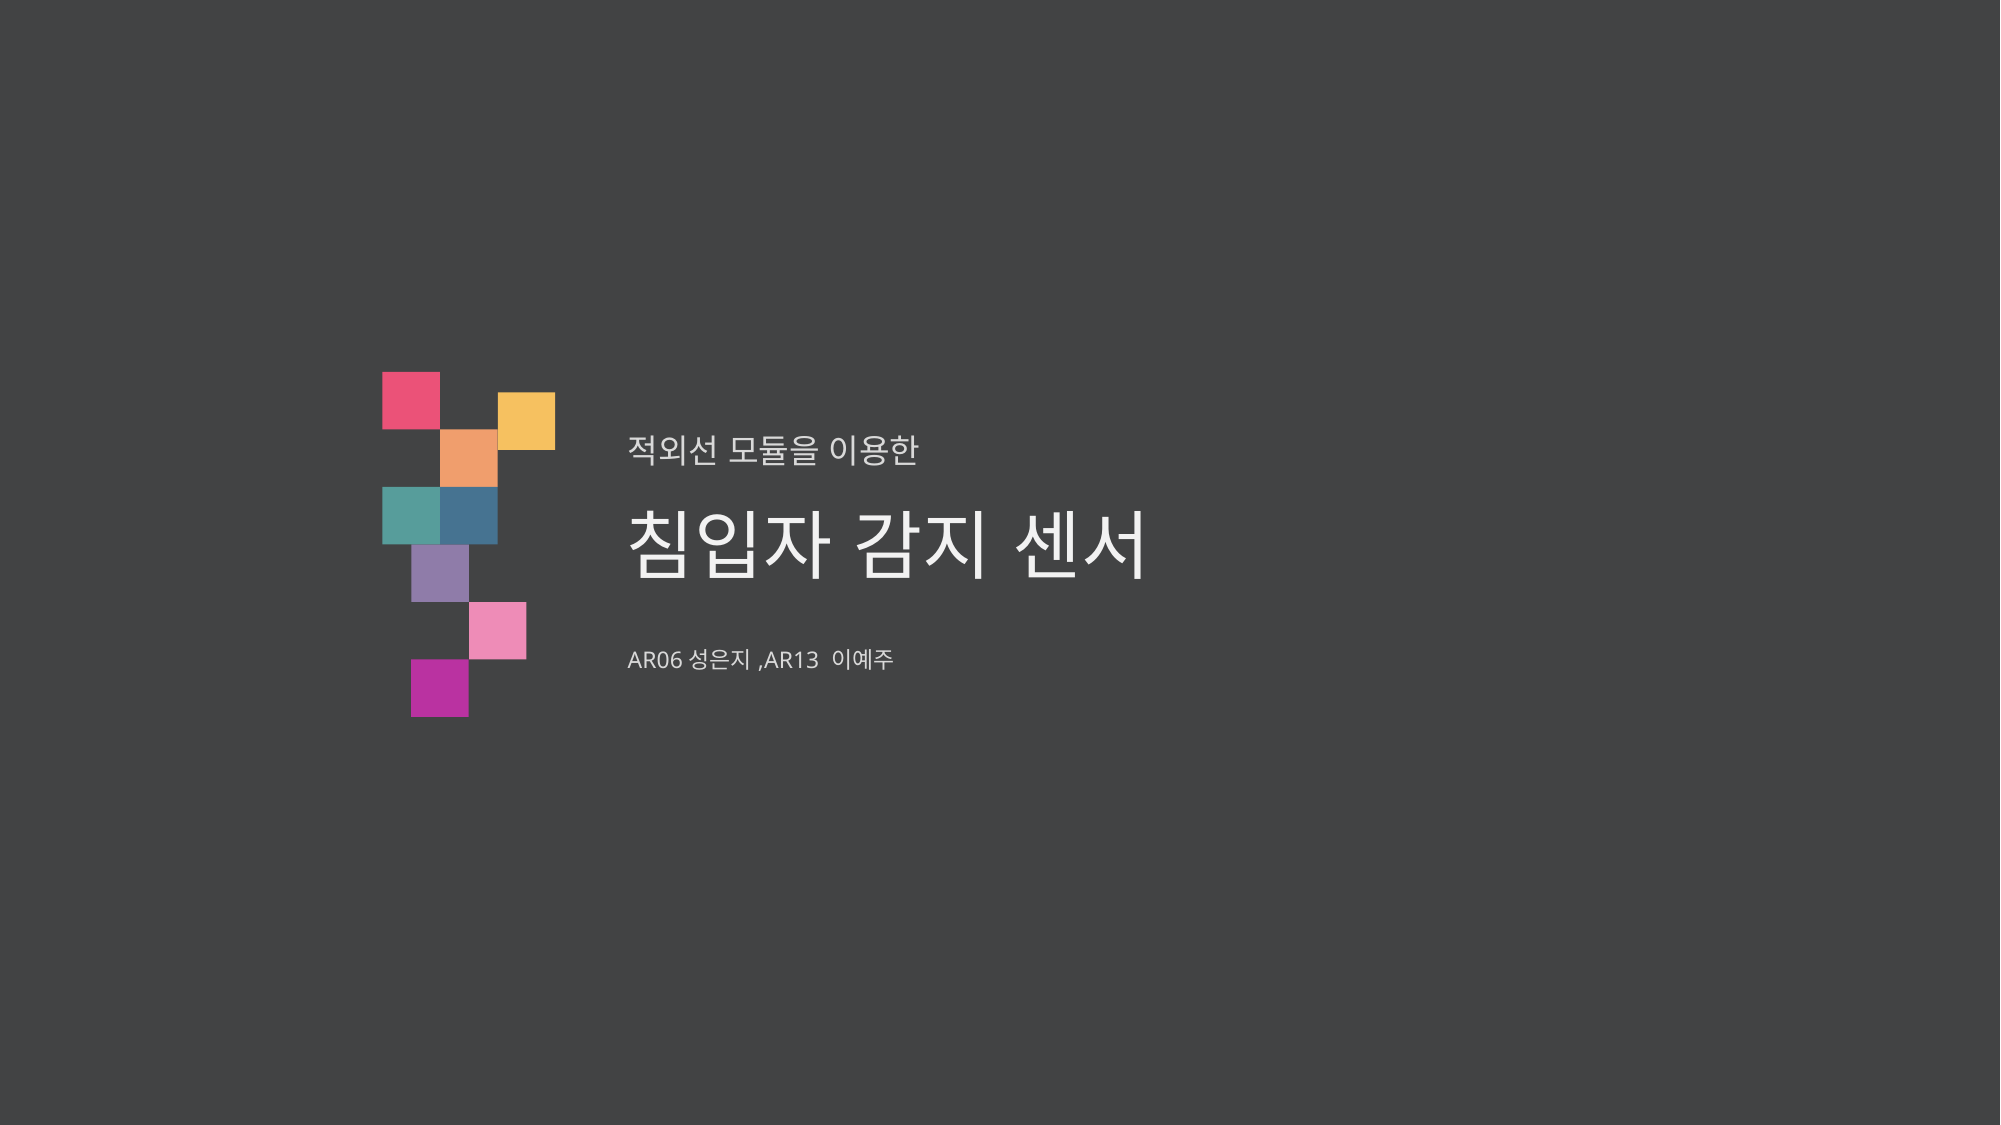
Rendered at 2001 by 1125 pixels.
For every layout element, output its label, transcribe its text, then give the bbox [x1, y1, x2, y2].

text_box [439, 486, 499, 545]
text_box 적외선 모듈을 이용한 [612, 423, 1541, 478]
text_box [381, 486, 439, 545]
text_box [381, 371, 441, 430]
text_box [468, 601, 528, 661]
text_box [410, 545, 470, 603]
text_box AR06성은지,AR13 이예주 [612, 638, 1541, 681]
text_box [410, 658, 470, 718]
text_box 침입자 감지 센서 [610, 491, 1558, 596]
text_box [497, 391, 556, 451]
text_box [439, 428, 499, 486]
